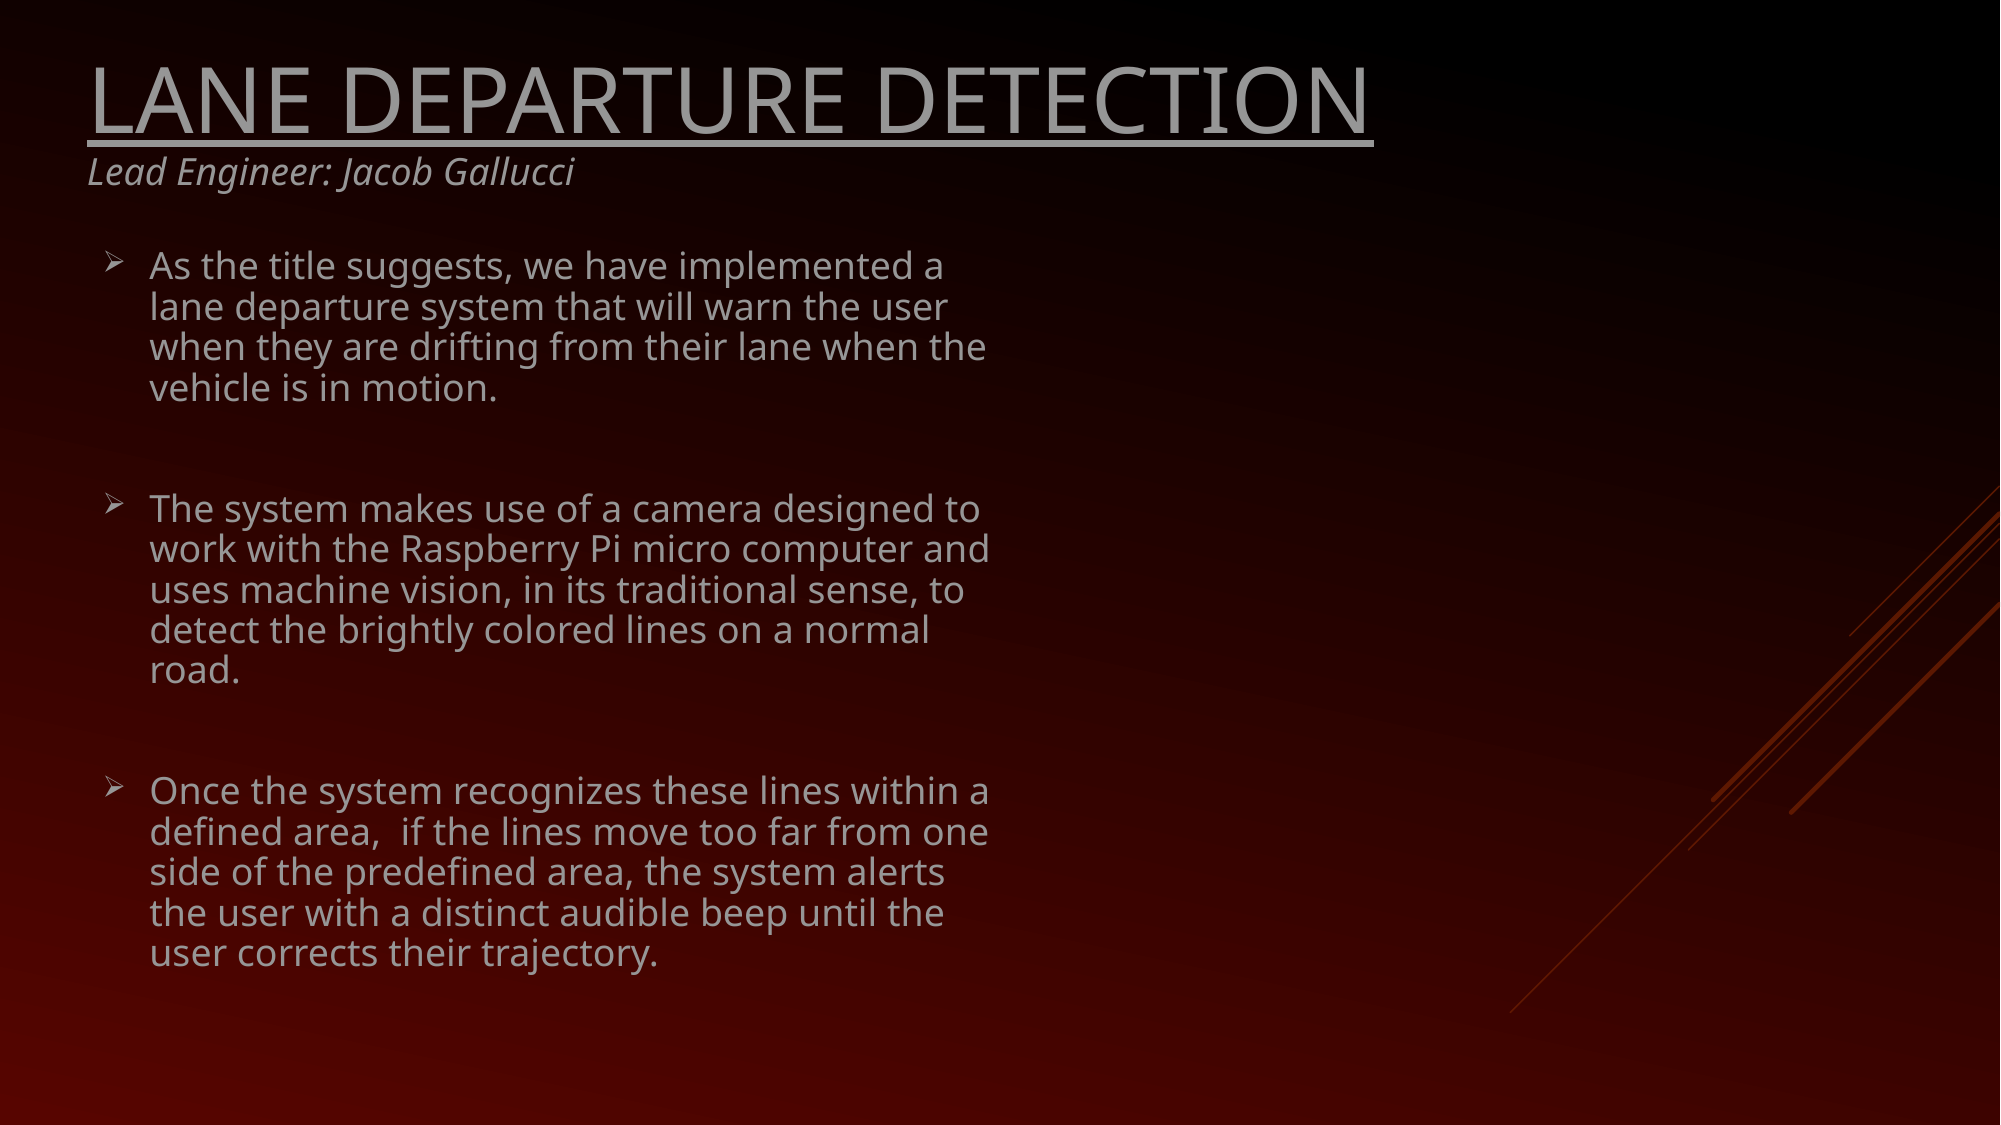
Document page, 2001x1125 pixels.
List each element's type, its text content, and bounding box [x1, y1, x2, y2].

text_box As the title suggests, we have implemented a lane departure system that will warn the user when they are drifting from their lane when the vehicle is in motion. The system makes use of a camera designed to work with the Raspberry Pi micro computer and uses machine vision, in its traditional sense, to detect the brightly colored lines on a normal road. Once the system recognizes these lines within a defined area, if the lines move too far from one side of the predefined area, the system alerts the user with a distinct audible beep until the user corrects their trajectory. [87, 216, 1011, 1006]
title Lane Departure Detection [72, 43, 1733, 150]
text_box Lead Engineer: Jacob Gallucci [72, 140, 1407, 201]
text_box [0, 0, 2000, 1125]
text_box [1510, 485, 2000, 1013]
